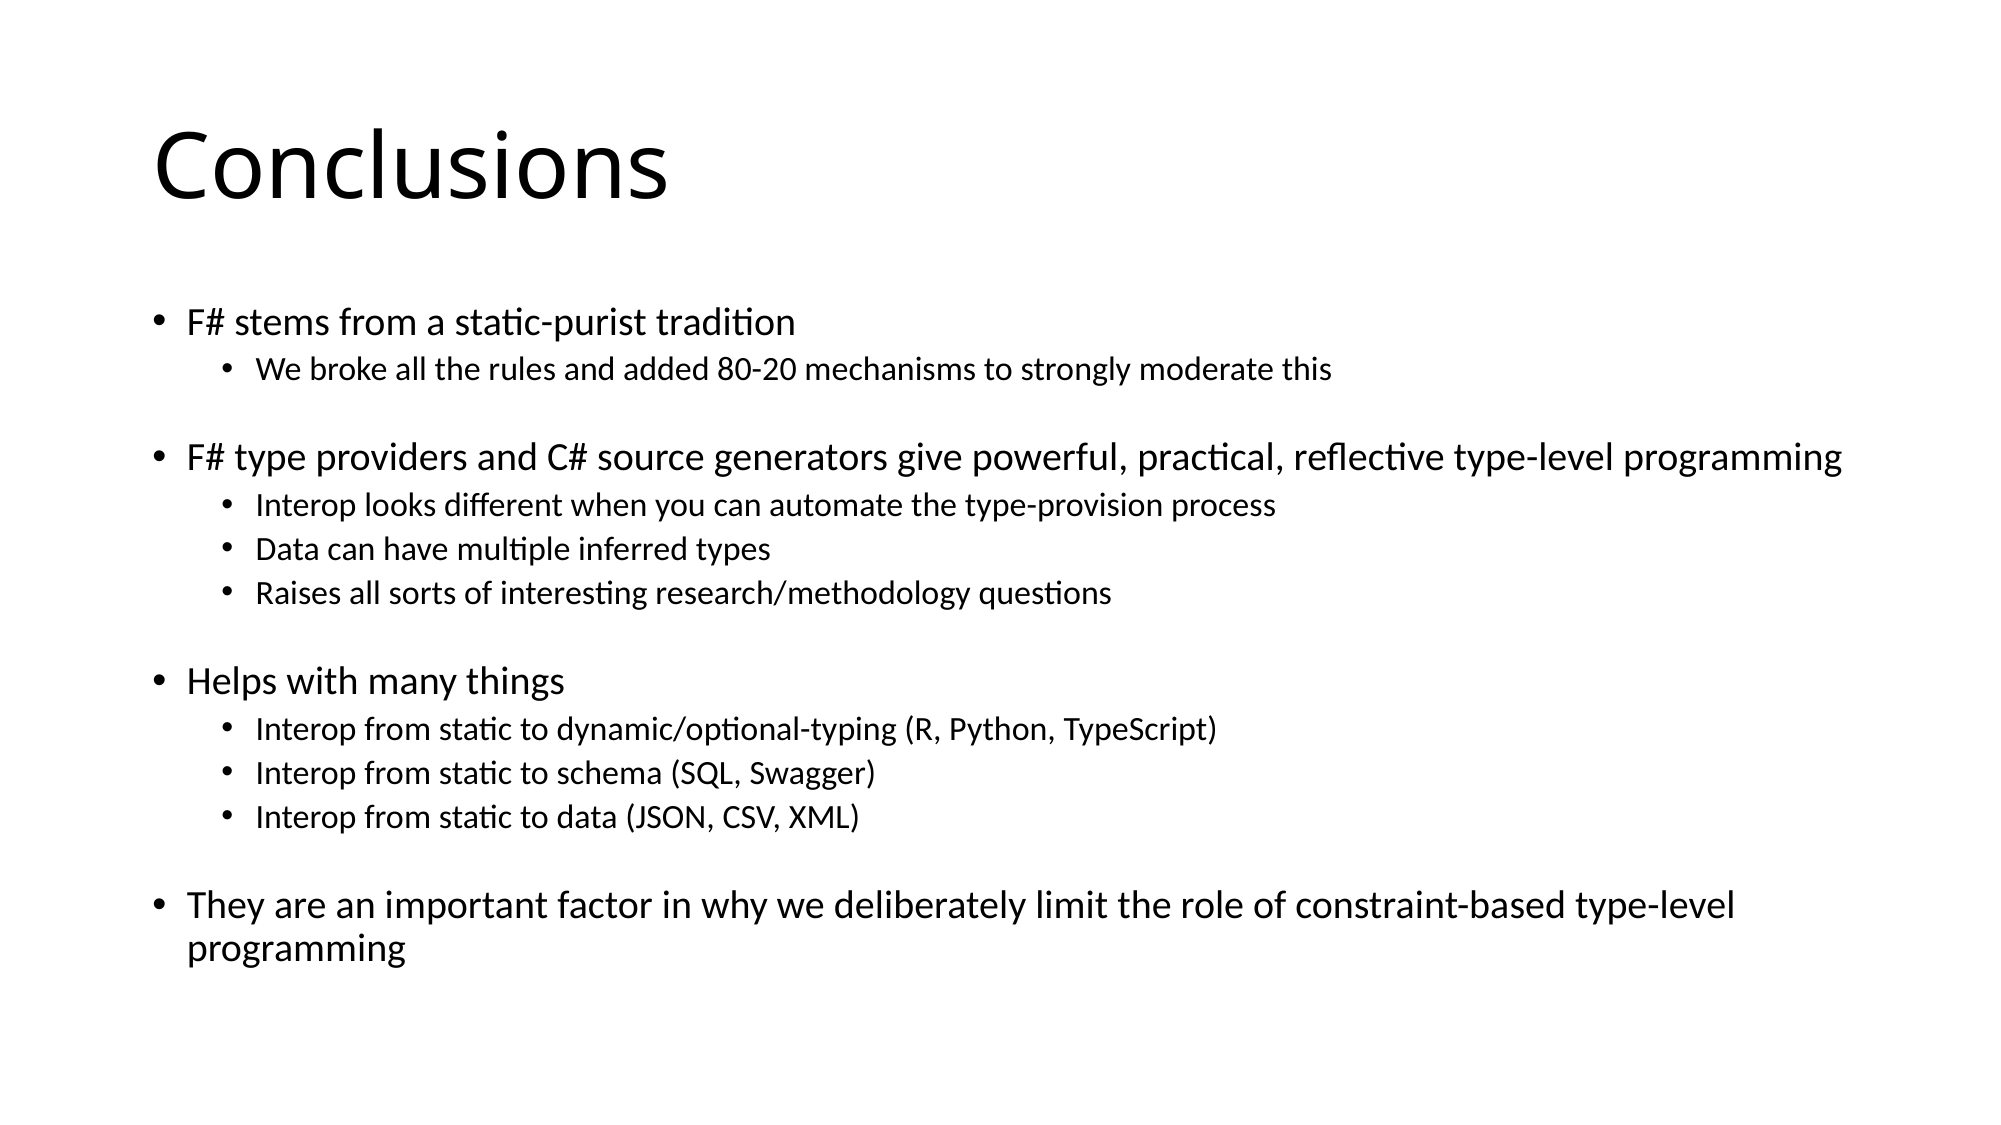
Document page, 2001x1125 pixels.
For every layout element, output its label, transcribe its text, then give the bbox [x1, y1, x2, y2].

title Conclusions [137, 59, 1863, 278]
list F# stems from a static-purist tradition We broke all the rules and added 80-20 mechanisms to strongly moderate this F# type providers and C# source generators give powerful, practical, reflective type-level programming Interop looks different when you can automate the type-provision process Data can have multiple inferred types Raises all sorts of interesting research/methodology questions Helps with many things Interop from static to dynamic/optional-typing (R, Python, TypeScript) Interop from static to schema (SQL, Swagger) Interop from static to data (JSON, CSV, XML) They are an important factor in why we deliberately limit the role of constraint-based type-level programming [137, 293, 1863, 1007]
